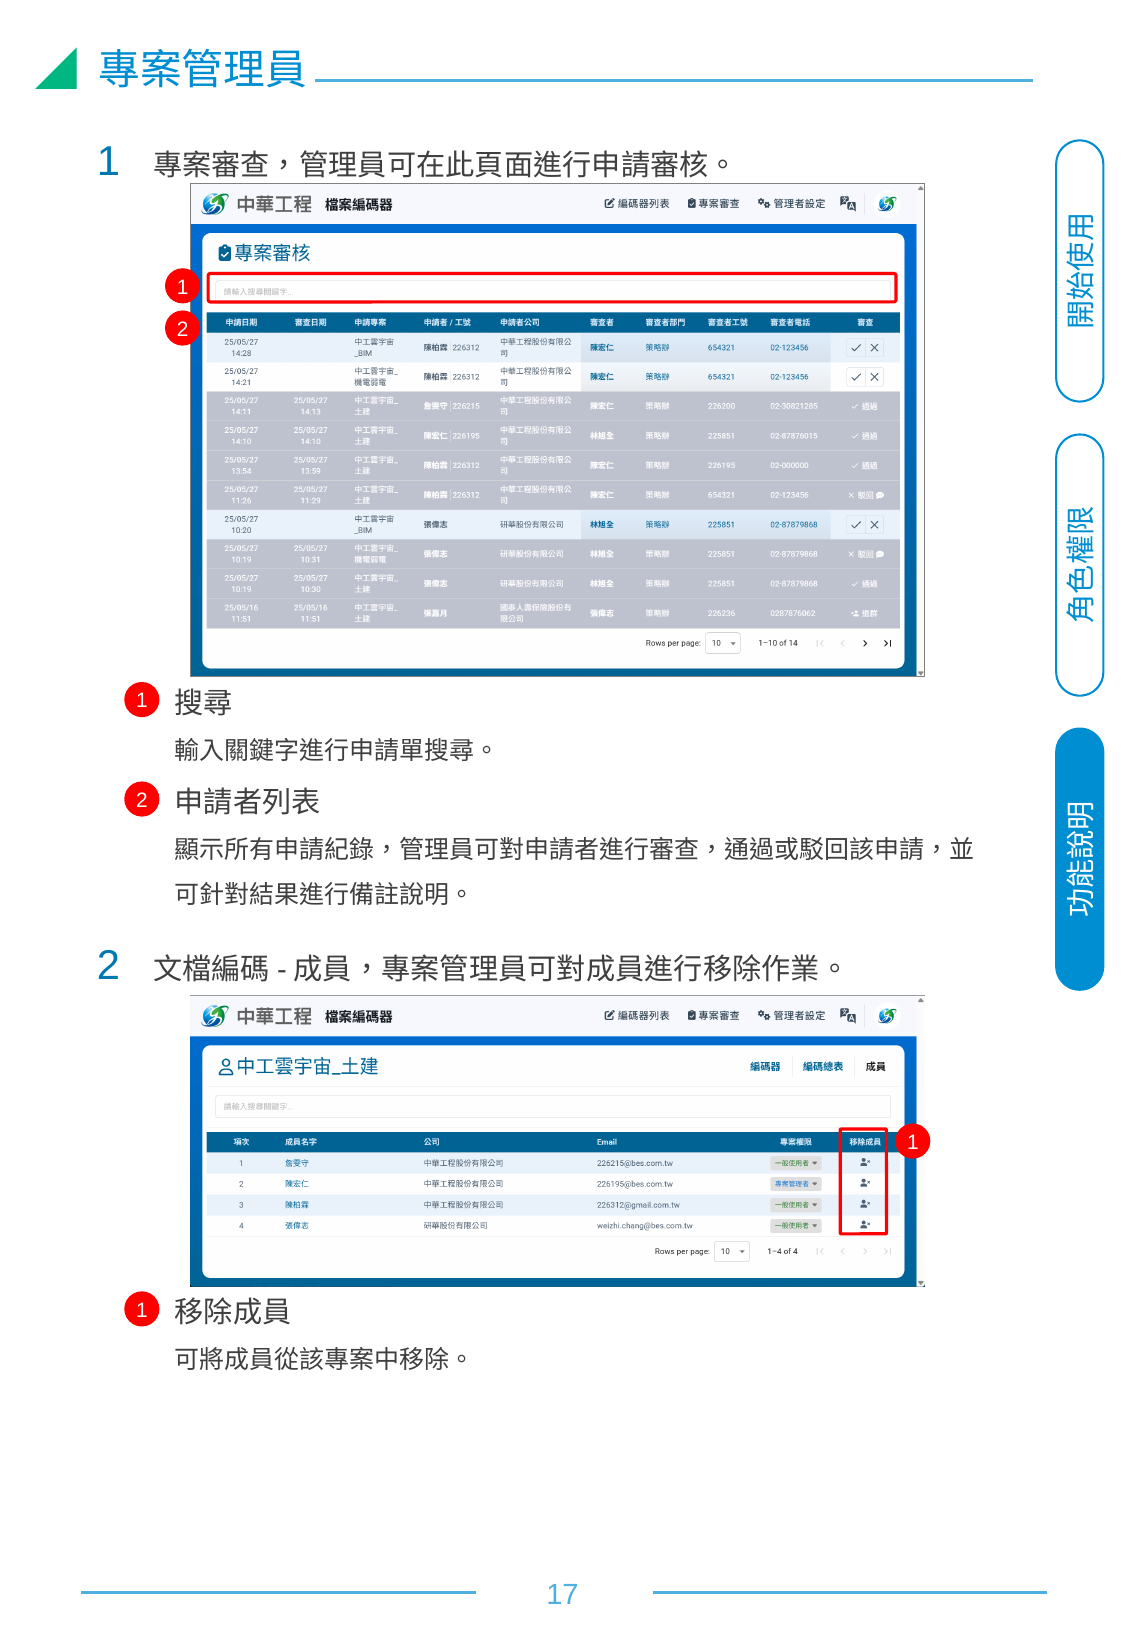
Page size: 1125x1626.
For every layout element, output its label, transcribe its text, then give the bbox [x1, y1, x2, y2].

text_box 2 文檔編碼-成員，專案管理員可對成員進行移除作業。 [81, 905, 1034, 996]
text_box 功能說明 [1056, 728, 1104, 990]
text_box 開始使用 [1056, 140, 1104, 402]
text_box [120, 1285, 746, 1383]
picture [190, 995, 925, 1287]
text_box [890, 1120, 935, 1162]
text_box 1 專案審查，管理員可在此頁面進行申請審核。 [81, 101, 1034, 192]
picture [190, 183, 925, 676]
text_box 角色權限 [1056, 434, 1104, 696]
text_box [160, 307, 205, 349]
slide_number 17 [435, 1549, 689, 1625]
text_box ◢ 專案管理員 [20, 35, 322, 101]
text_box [120, 676, 1005, 918]
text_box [160, 265, 205, 307]
